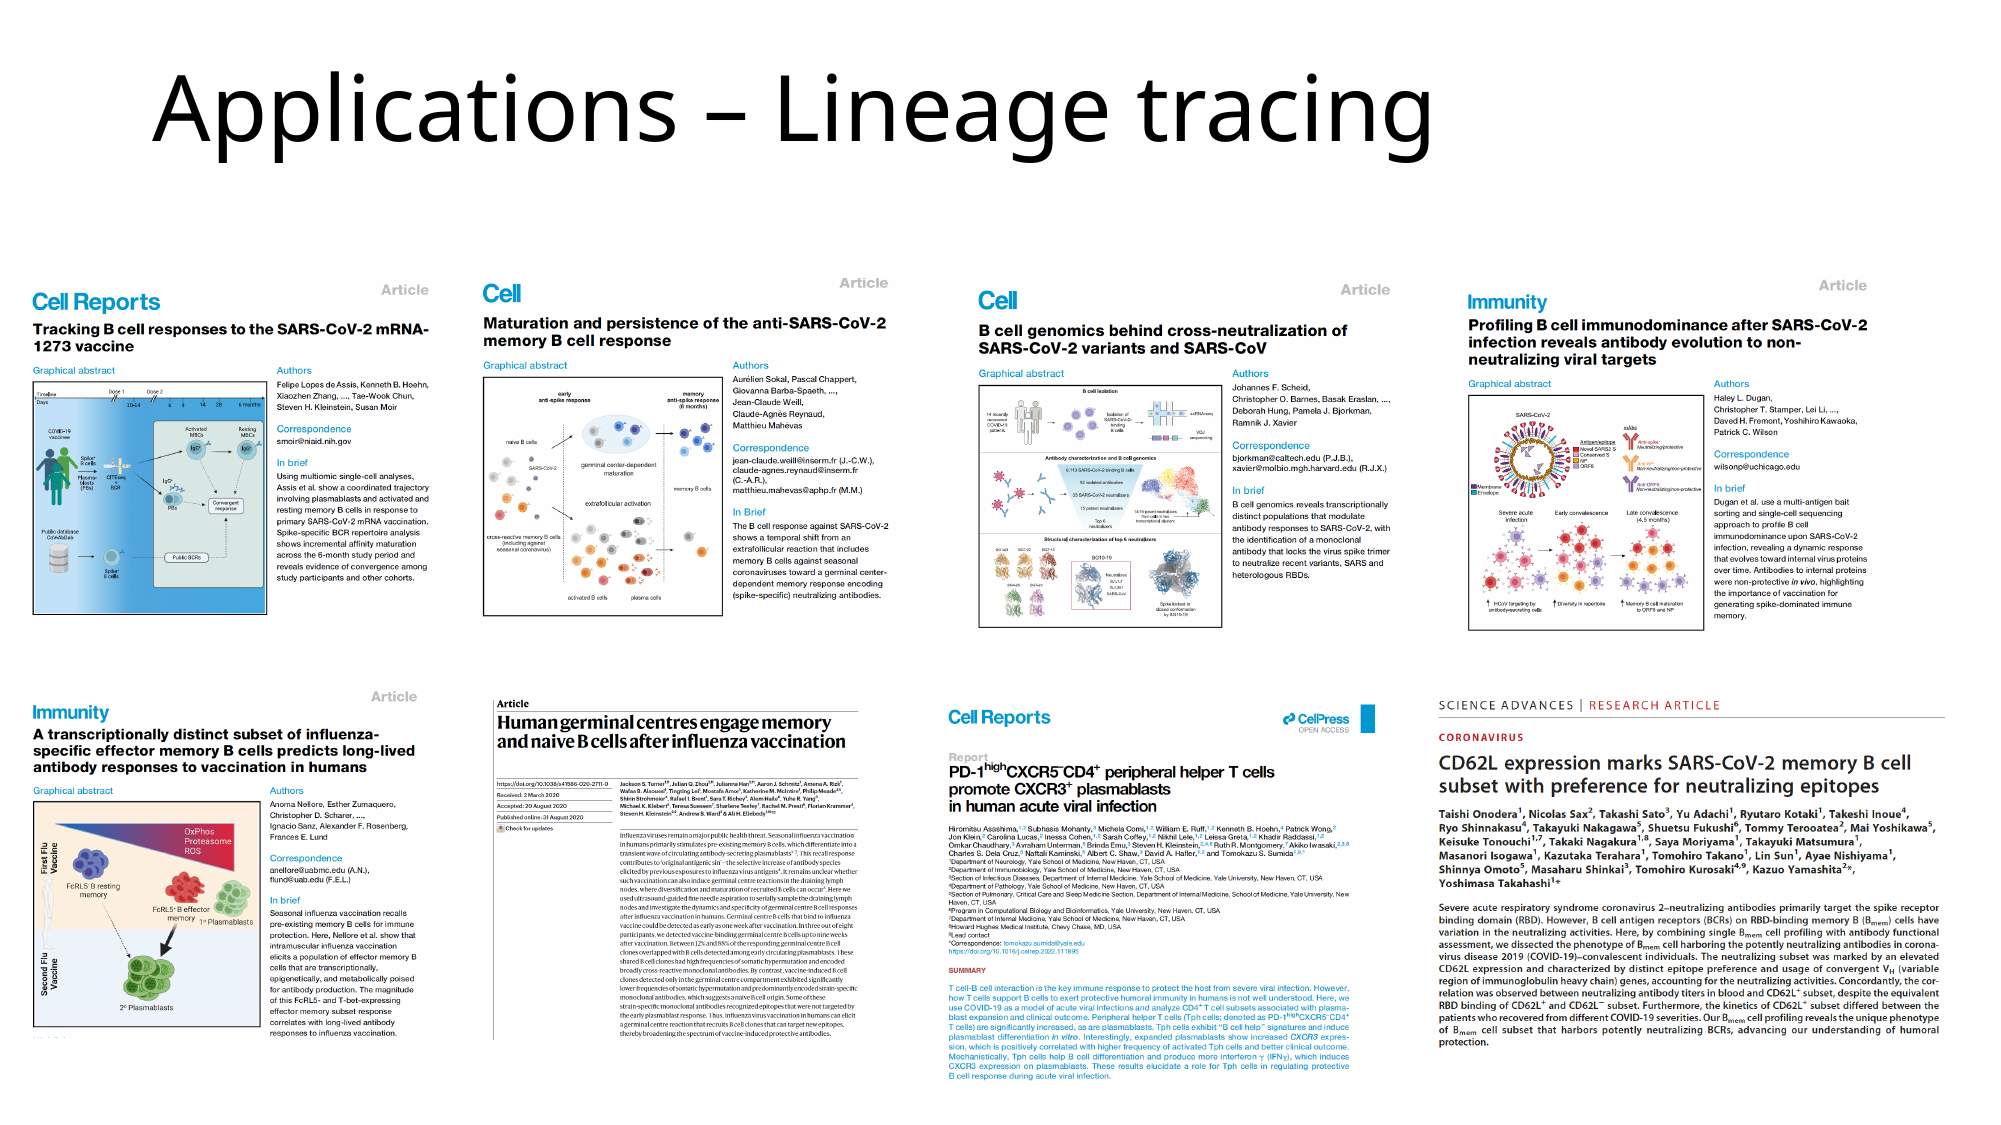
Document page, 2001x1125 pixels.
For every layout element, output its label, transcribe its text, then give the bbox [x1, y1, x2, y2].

picture [490, 698, 862, 1040]
picture [972, 278, 1396, 631]
picture [470, 278, 905, 620]
picture [939, 695, 1375, 1084]
picture [25, 679, 441, 1038]
title Applications – Lineage tracing [137, 3, 1863, 221]
picture [1462, 273, 1874, 635]
picture [25, 278, 434, 620]
picture [1428, 685, 1945, 1053]
